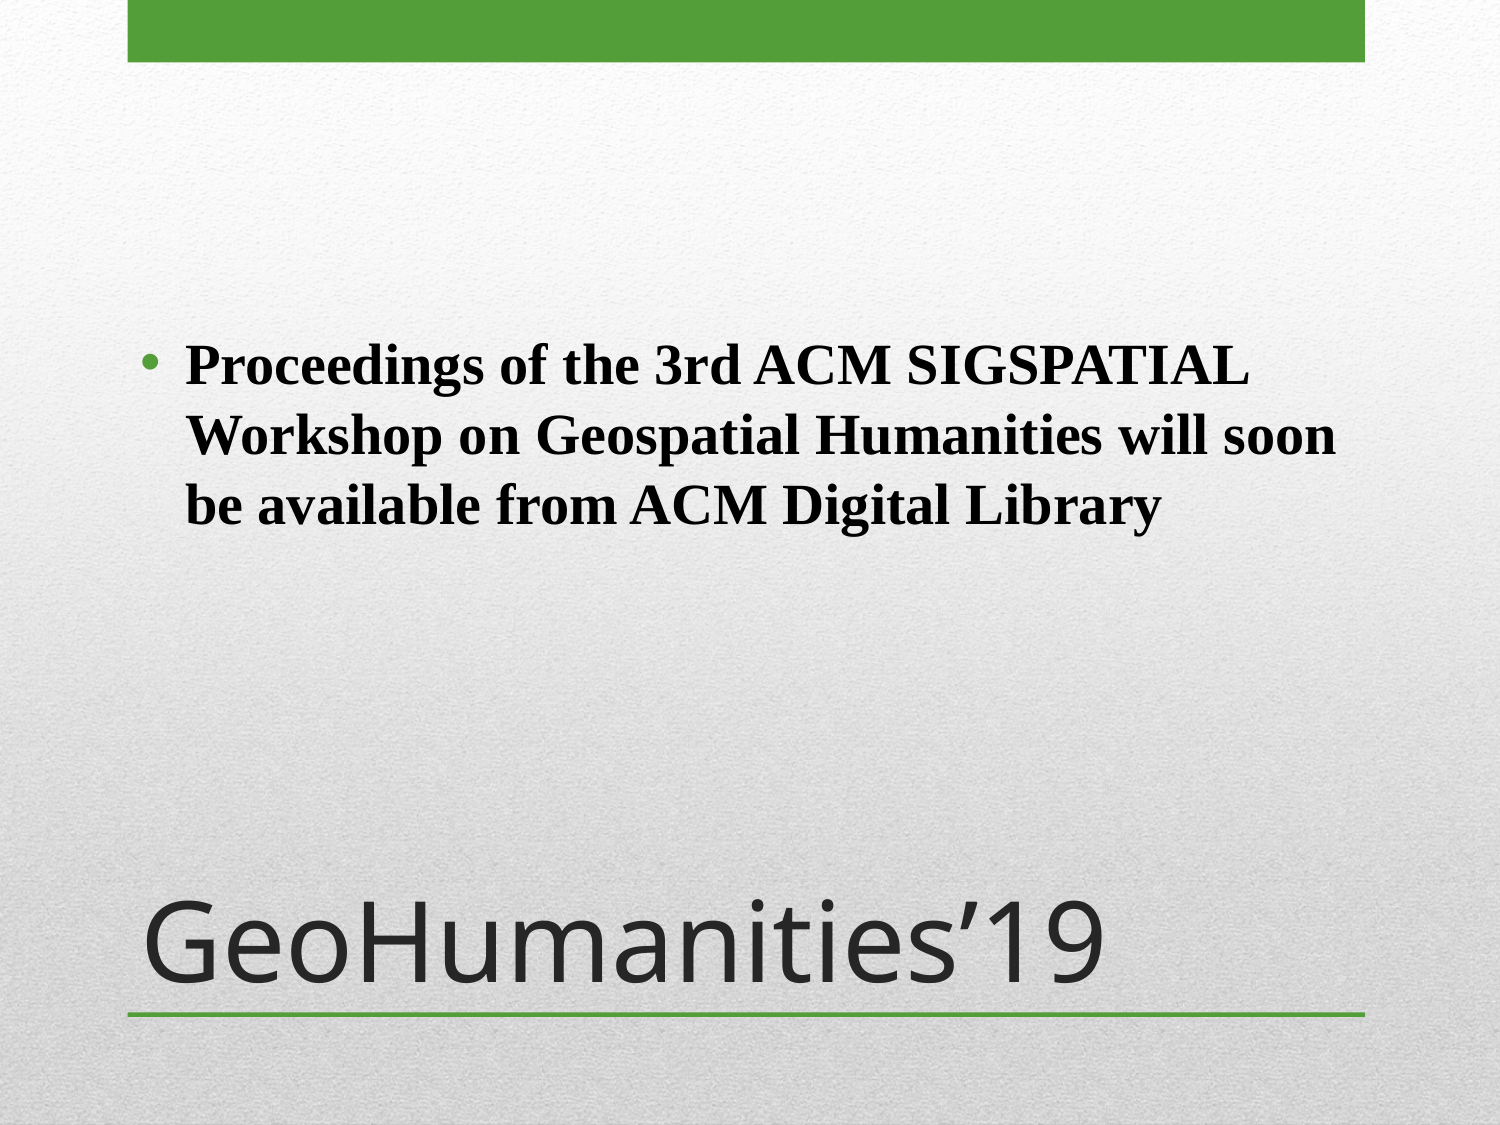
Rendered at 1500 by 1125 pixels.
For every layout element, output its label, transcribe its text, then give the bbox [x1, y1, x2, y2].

list Proceedings of the 3rd ACM SIGSPATIAL Workshop on Geospatial Humanities will soon be available from ACM Digital Library [125, 112, 1363, 750]
title GeoHumanities’19 [125, 750, 1238, 1013]
